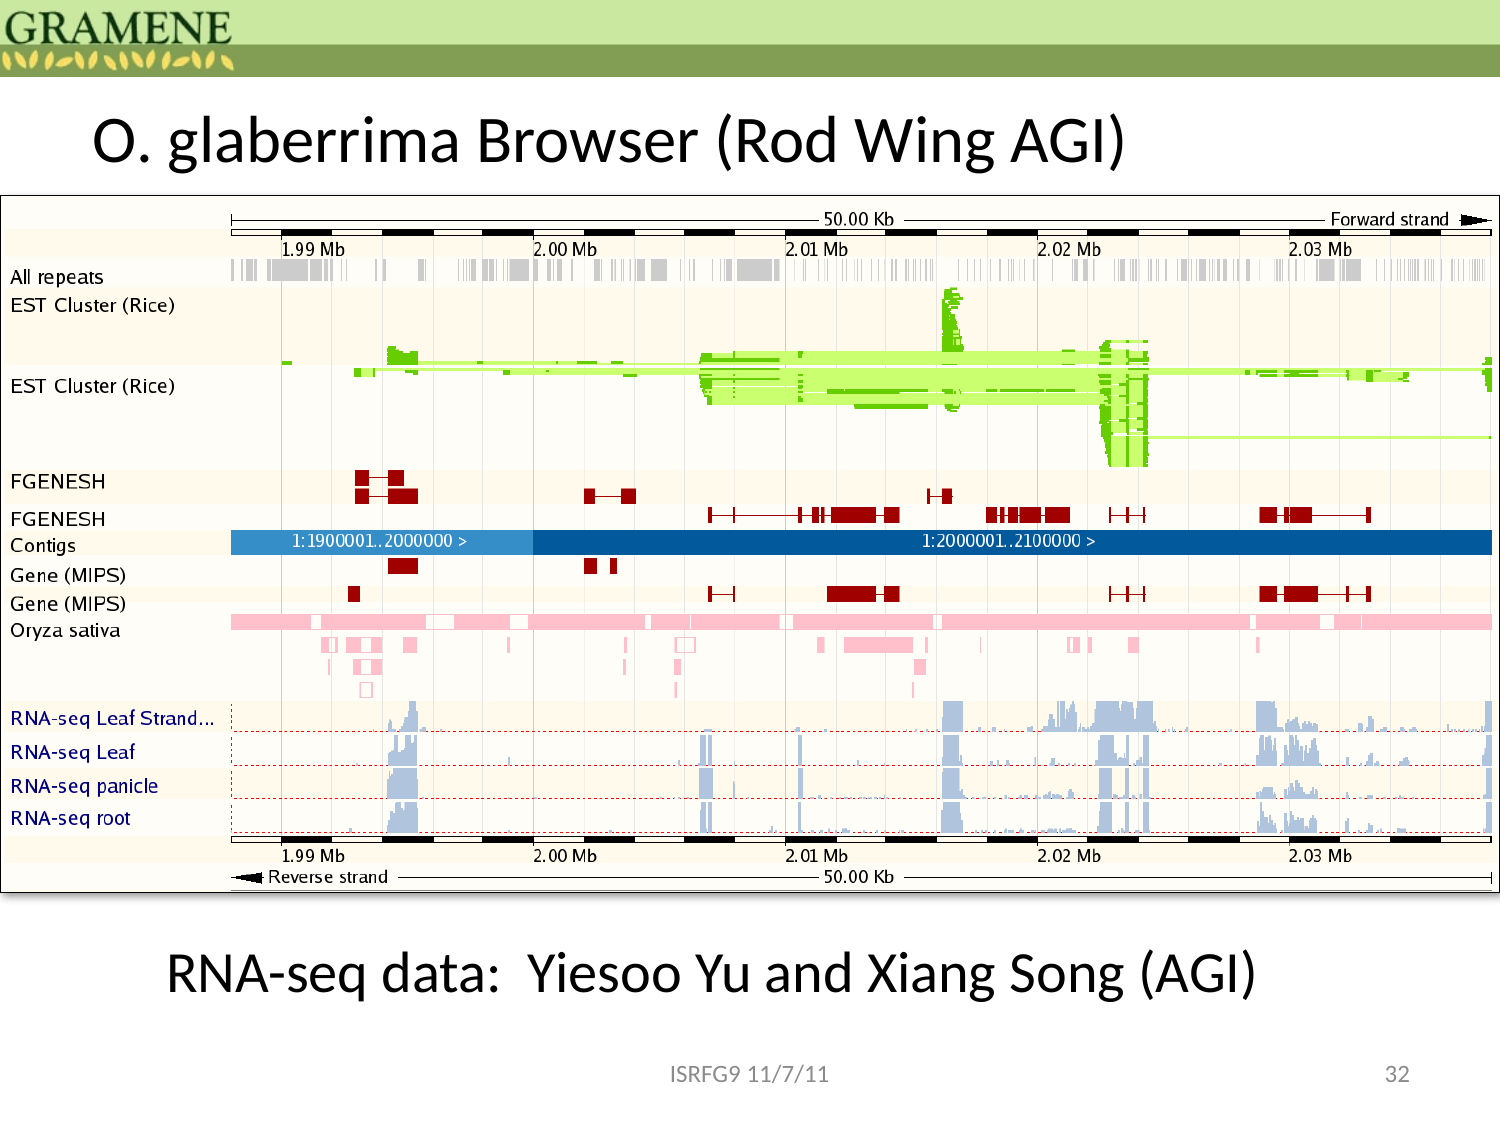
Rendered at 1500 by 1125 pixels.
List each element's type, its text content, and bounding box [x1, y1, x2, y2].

text_box RNA-seq data: Yiesoo Yu and Xiang Song (AGI) [151, 926, 1274, 1012]
text_box O. glaberrima Browser (Rod Wing AGI) [78, 88, 1144, 183]
footer ISRFG9 11/7/11 [512, 1042, 988, 1103]
slide_number 32 [1074, 1042, 1425, 1103]
picture [0, 0, 1500, 77]
picture [0, 195, 1500, 893]
